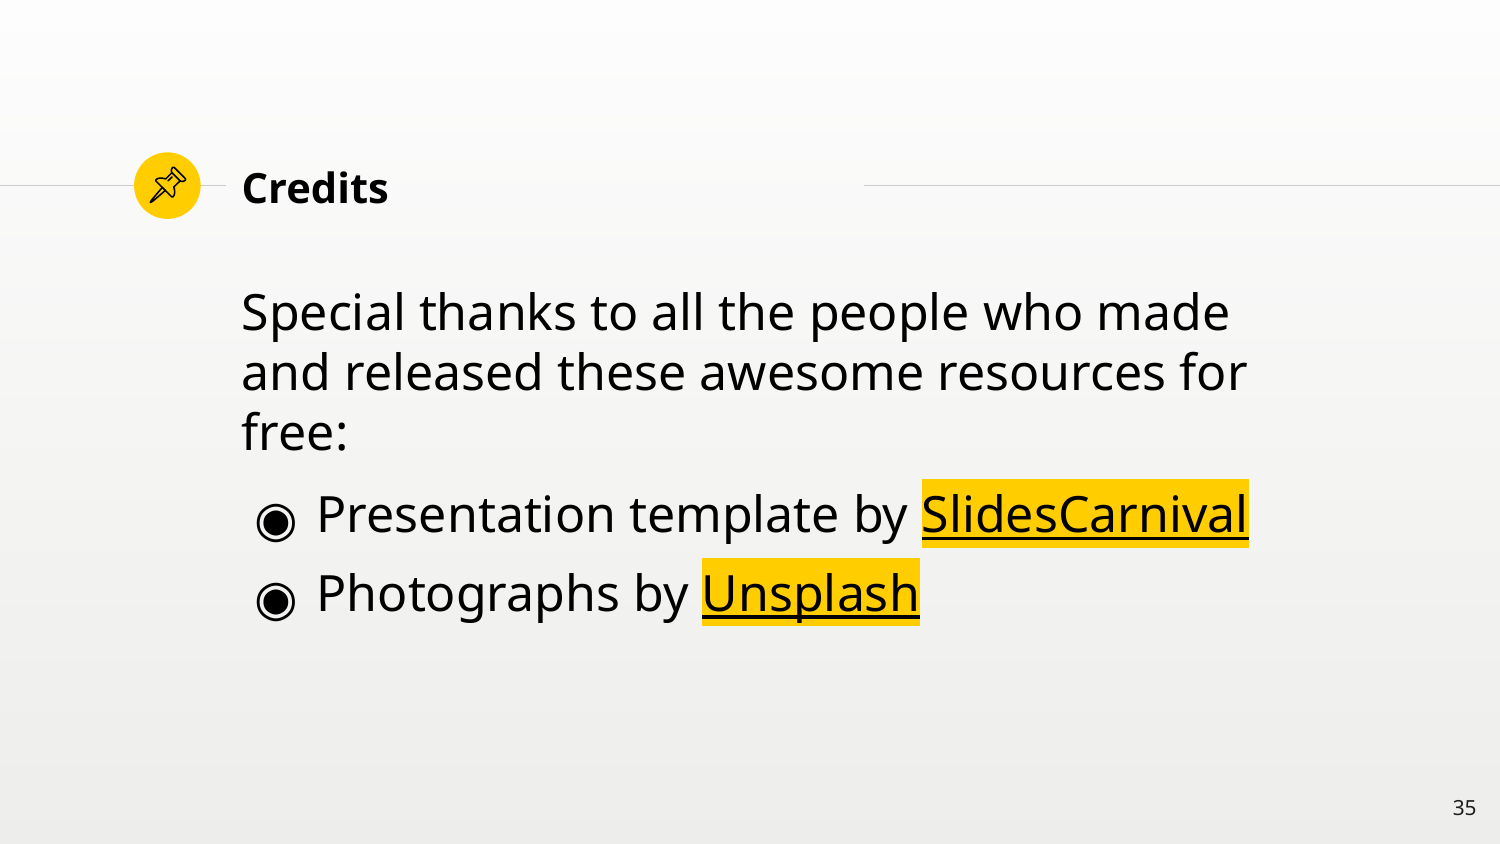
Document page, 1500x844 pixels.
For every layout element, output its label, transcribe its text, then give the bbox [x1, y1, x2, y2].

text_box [150, 166, 186, 203]
title Credits [226, 151, 863, 223]
slide_number 35 [1401, 779, 1492, 844]
list Special thanks to all the people who made and released these awesome resources for free: Presentation template by SlidesCarnival Photographs by Unsplash [226, 265, 1344, 776]
